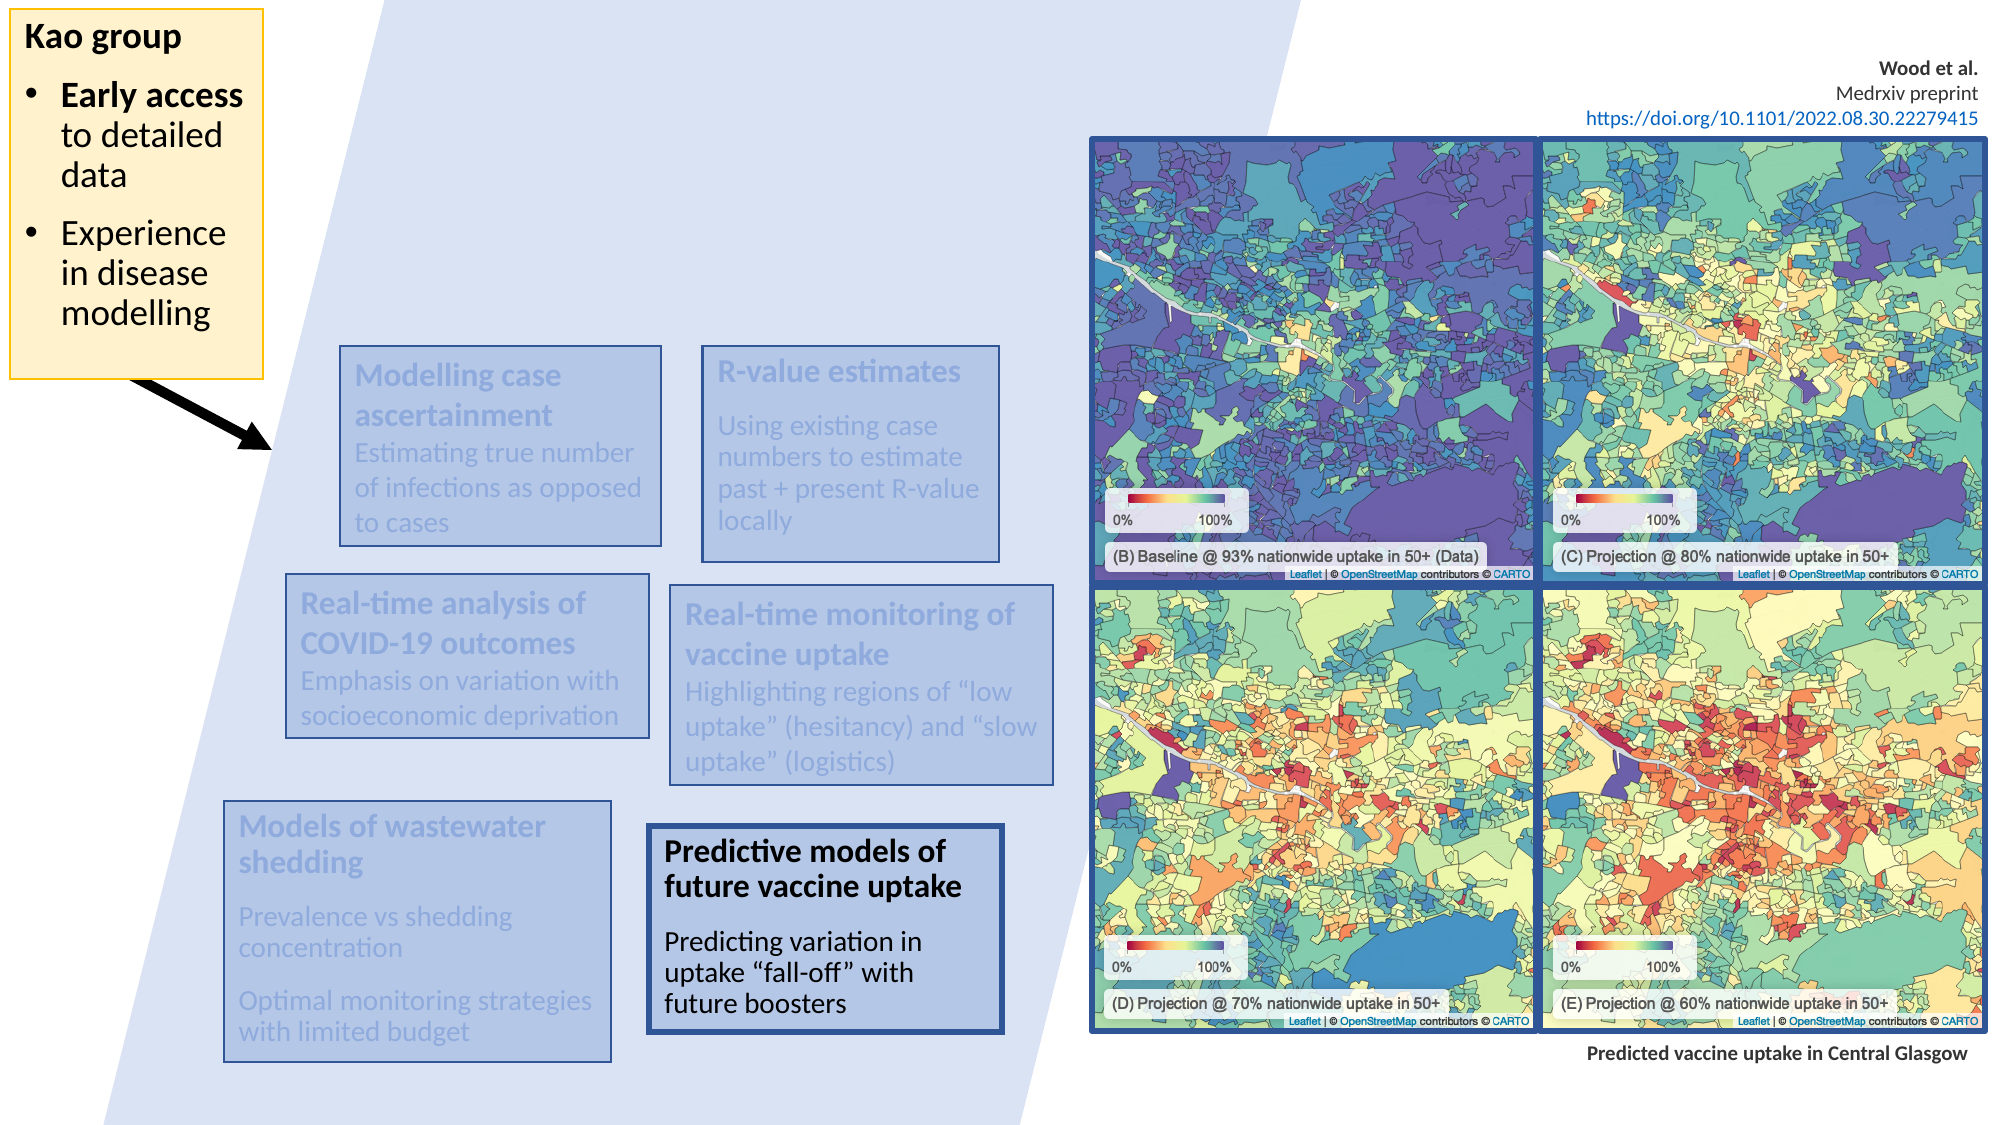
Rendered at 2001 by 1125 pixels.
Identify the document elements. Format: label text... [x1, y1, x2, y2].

text_box Predictive models of future vaccine uptake Predicting variation in uptake “fall-off” with future boosters [648, 825, 1003, 1033]
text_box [102, 360, 272, 450]
text_box [102, 0, 1303, 1125]
text_box Models of wastewater shedding Prevalence vs shedding concentration Optimal monitoring strategies with limited budget [223, 800, 612, 1063]
text_box Real-time analysis of COVID-19 outcomes Emphasis on variation with socioeconomic deprivation [285, 573, 650, 739]
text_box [1094, 142, 1982, 1029]
text_box Predicted vaccine uptake in Central Glasgow [1499, 1032, 1983, 1072]
text_box R-value estimates Using existing case numbers to estimate past + present R-value locally [701, 345, 1000, 563]
text_box Wood et al. Medrxiv preprint https://doi.org/10.1101/2022.08.30.22279415 [993, 47, 1994, 138]
text_box Kao group Early access to detailed data Experience in disease modelling [9, 8, 264, 380]
text_box Modelling case ascertainment Estimating true number of infections as opposed to cases [339, 345, 662, 547]
text_box Real-time monitoring of vaccine uptake Highlighting regions of “low uptake” (hesitancy) and “slow uptake” (logistics) [669, 584, 1054, 786]
